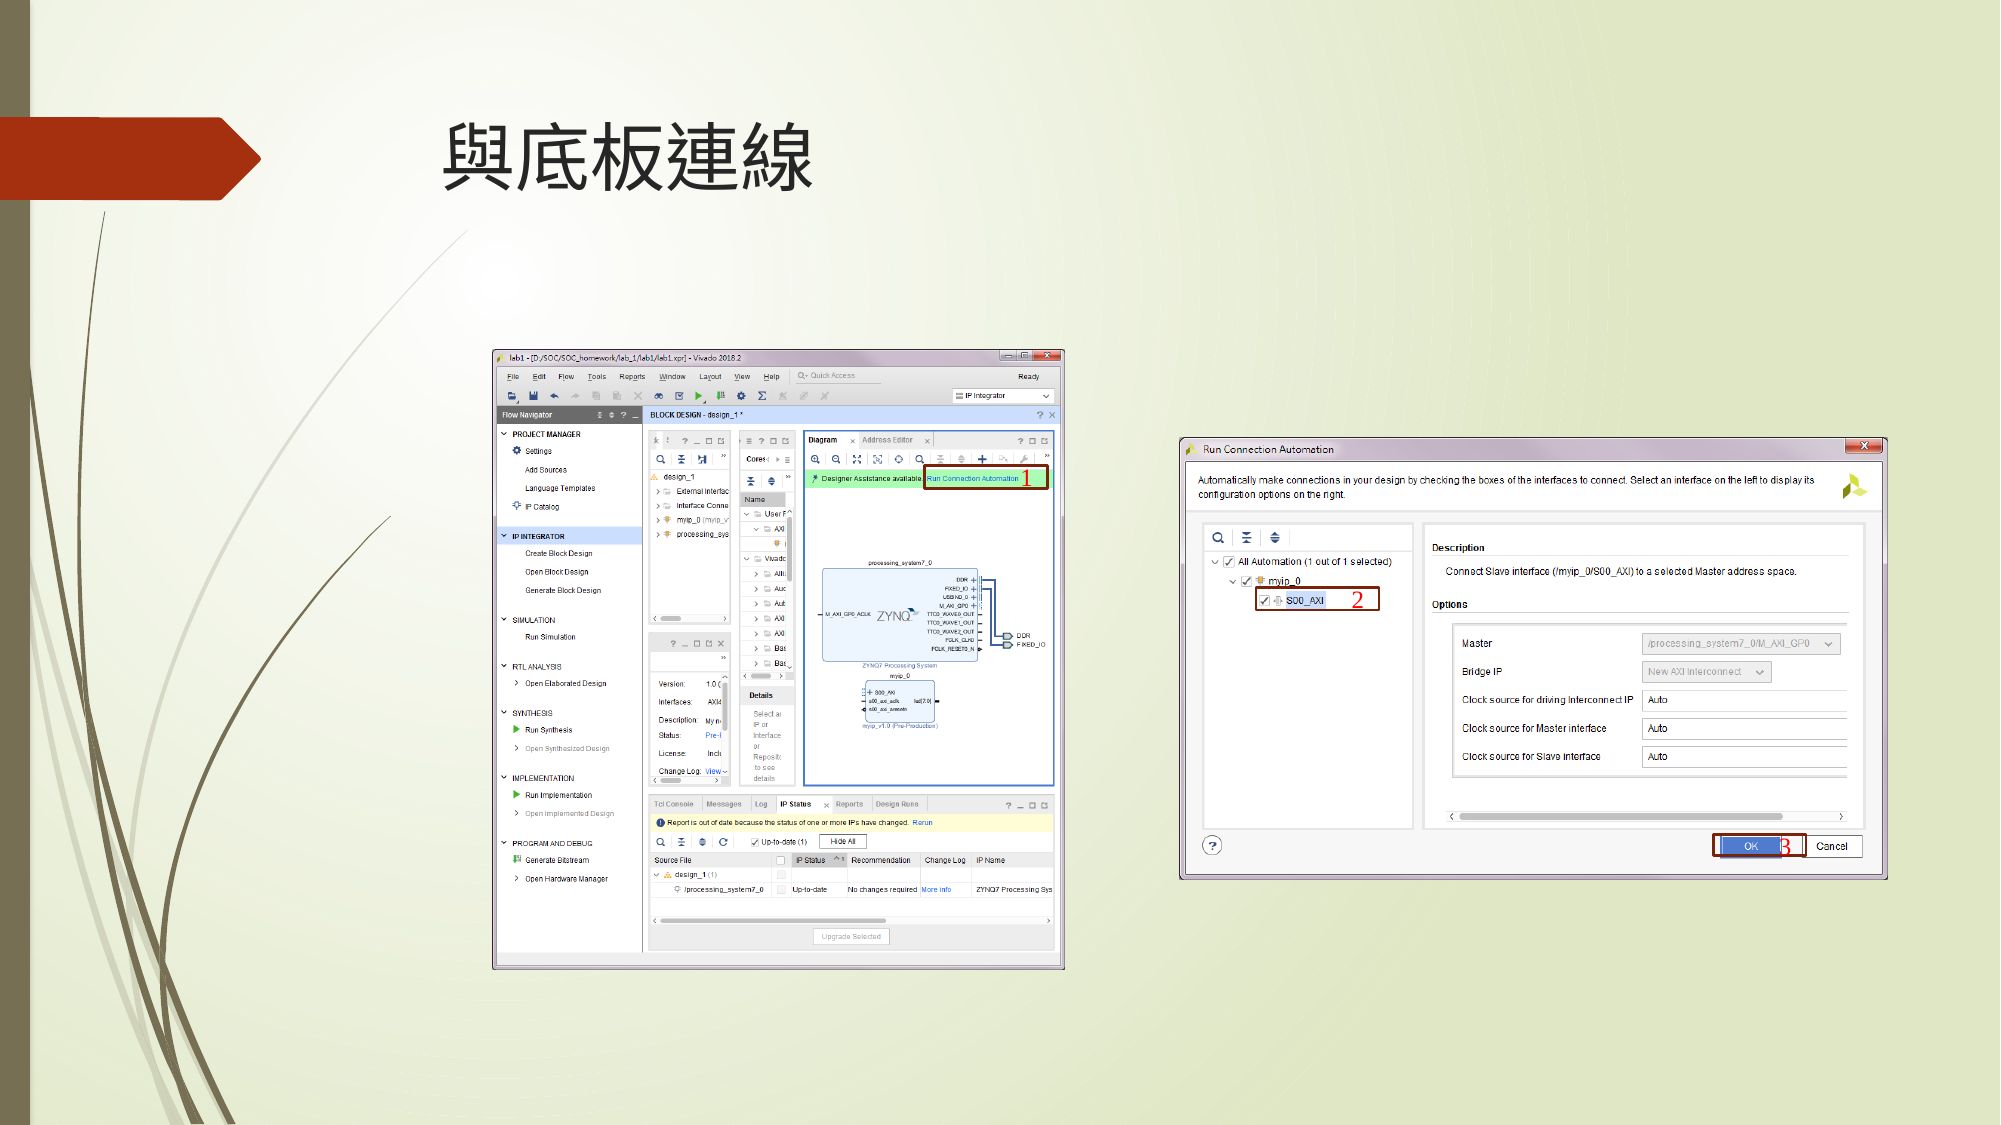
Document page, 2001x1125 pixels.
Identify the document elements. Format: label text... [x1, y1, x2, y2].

title 與底板連線 [425, 102, 1888, 313]
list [492, 349, 1065, 971]
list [1179, 437, 1888, 881]
